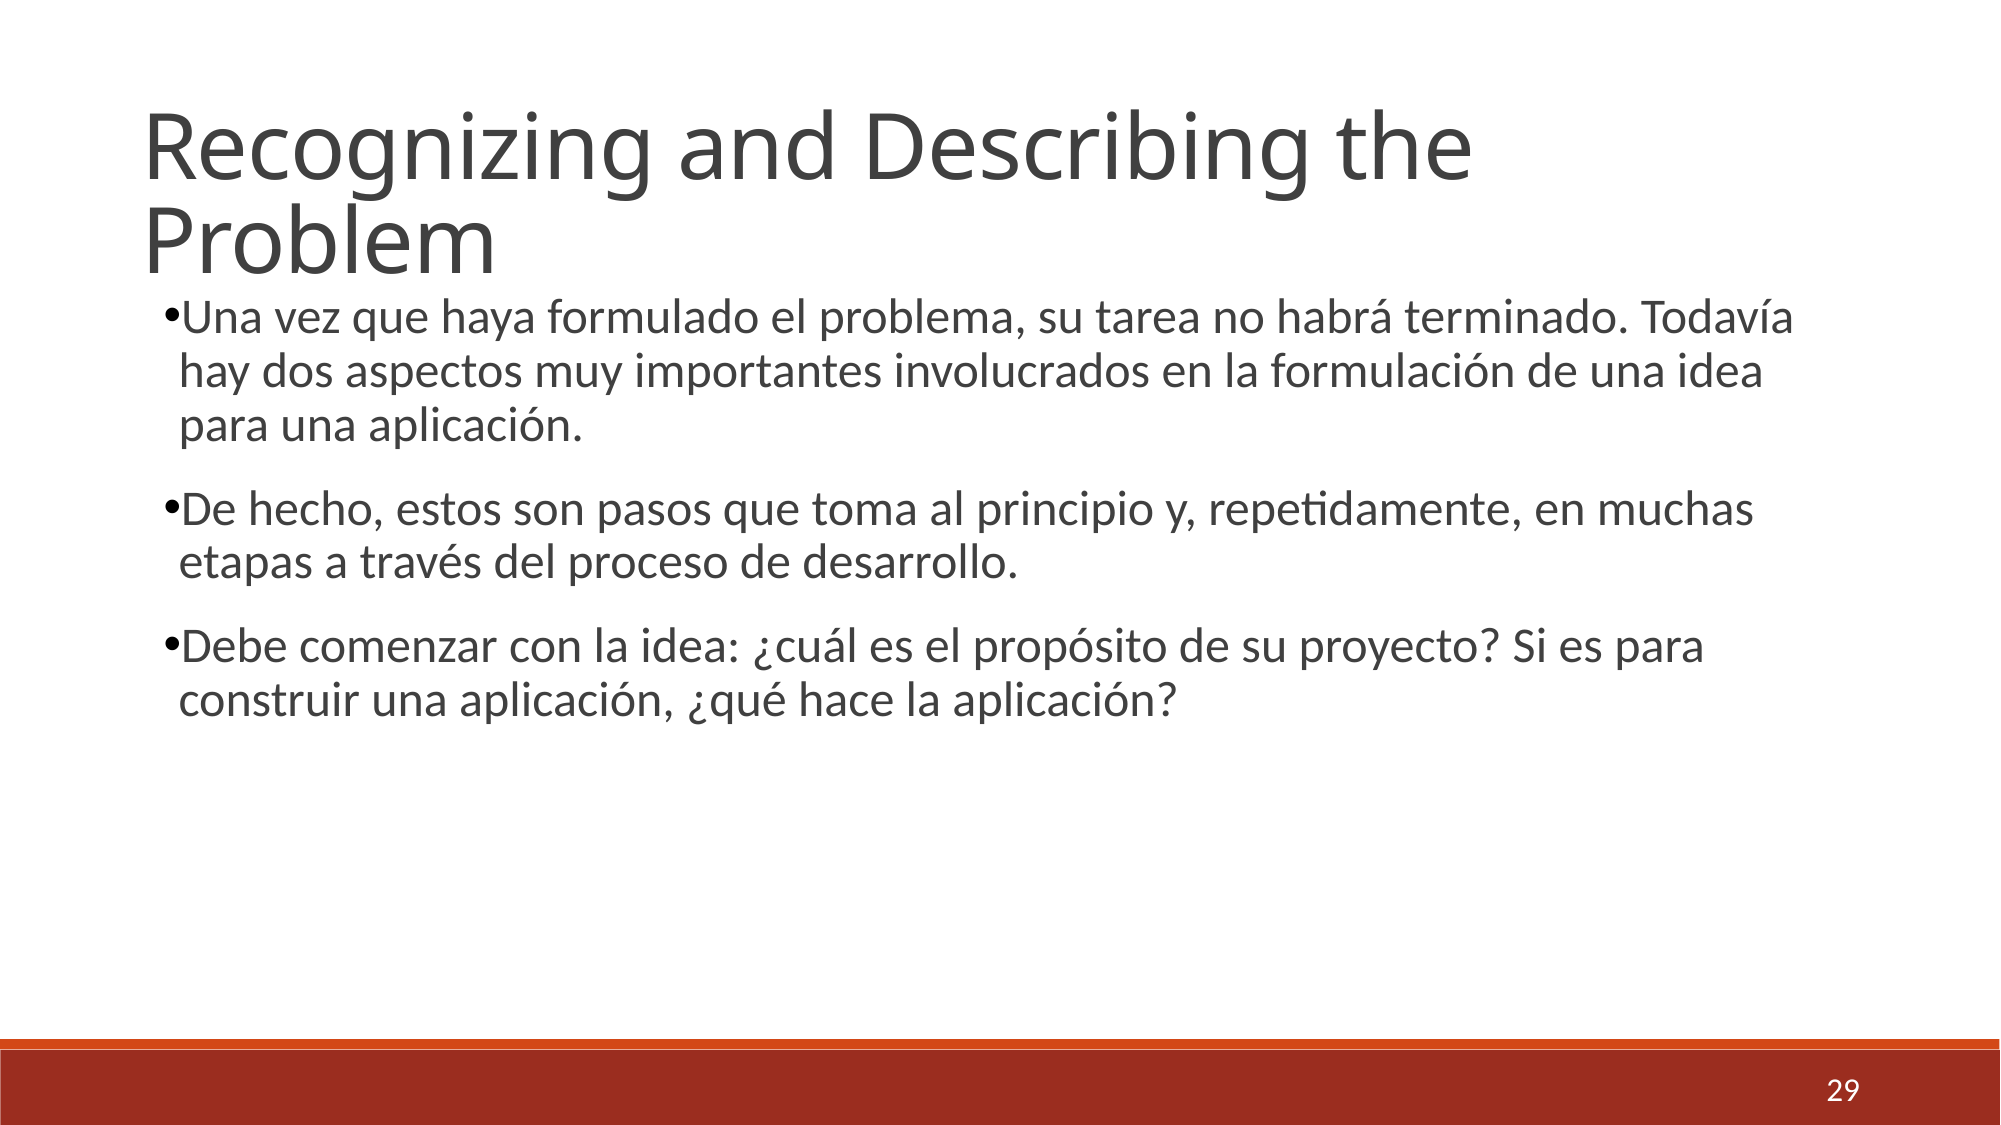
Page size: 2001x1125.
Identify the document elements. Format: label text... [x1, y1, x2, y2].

slide_number 29 [126, 1061, 1875, 1115]
text_box Una vez que haya formulado el problema, su tarea no habrá terminado. Todavía hay dos aspectos muy importantes involucrados en la formulación de una idea para una aplicación. De hecho, estos son pasos que toma al principio y, repetidamente, en muchas etapas a través del proceso de desarrollo. Debe comenzar con la idea: ¿cuál es el propósito de su proyecto? Si es para construir una aplicación, ¿qué hace la aplicación? [148, 283, 1853, 1027]
text_box Recognizing and Describing the Problem [126, 97, 1821, 333]
